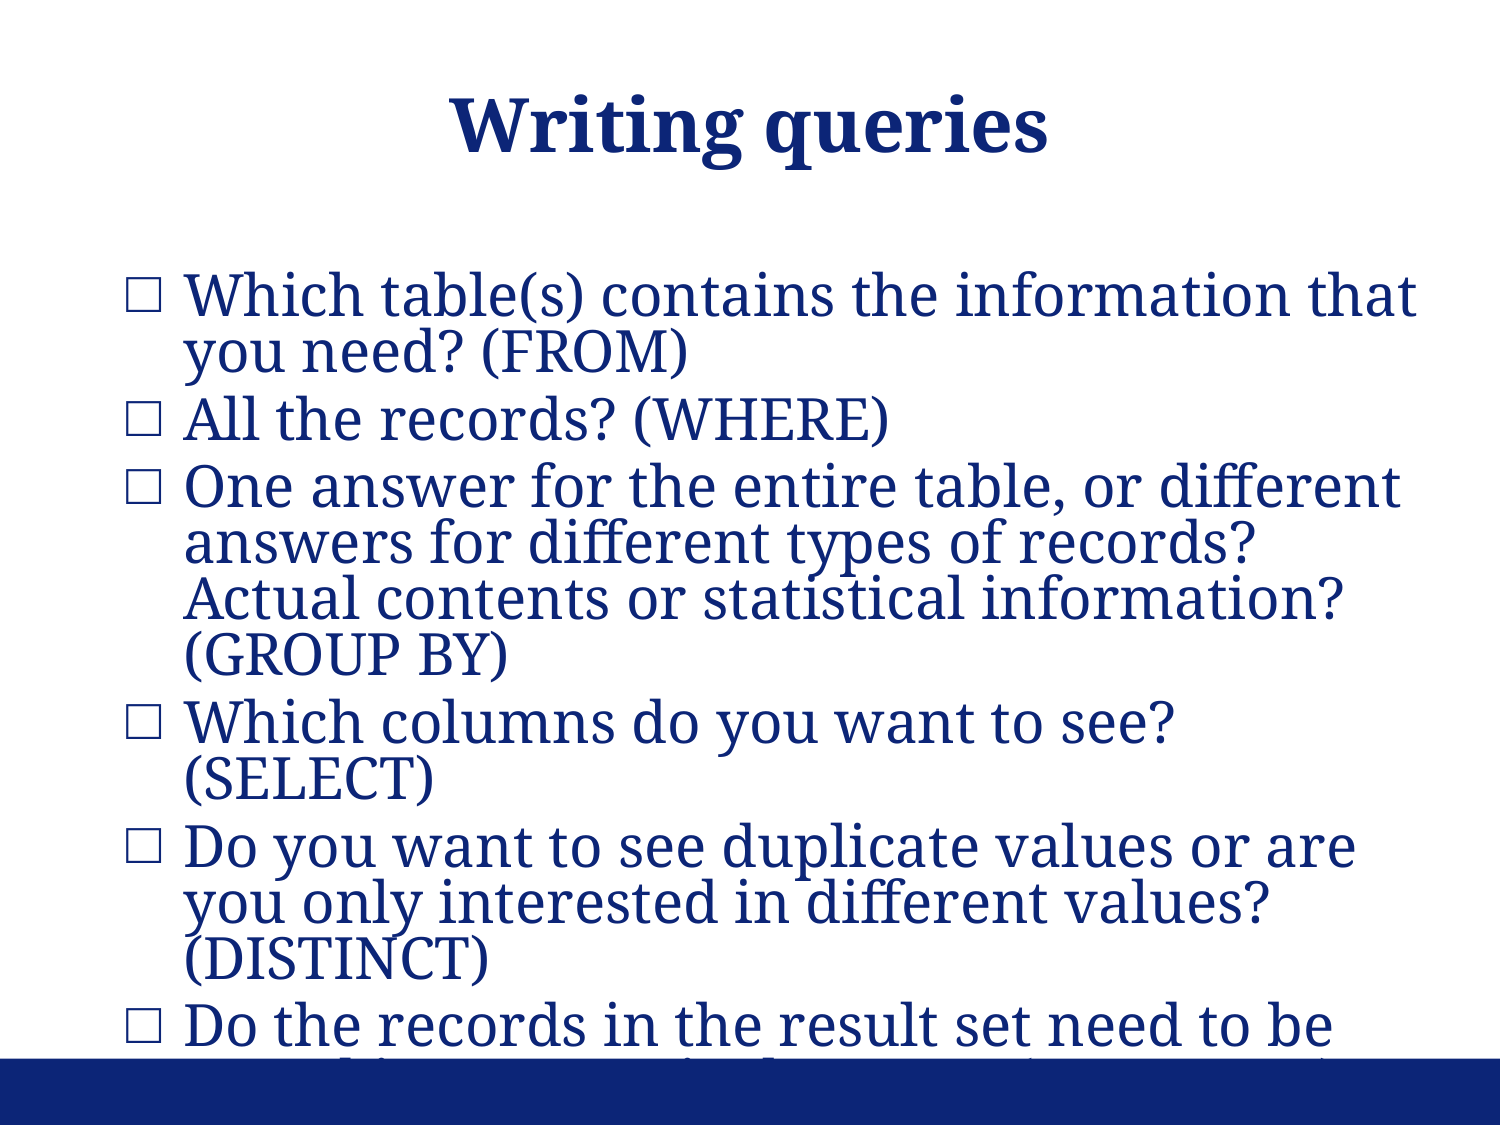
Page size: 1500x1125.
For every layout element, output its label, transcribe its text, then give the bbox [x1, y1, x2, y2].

text_box Which table(s) contains the information that you need? (FROM) All the records? (WHERE) One answer for the entire table, or different answers for different types of records? Actual contents or statistical information? (GROUP BY) Which columns do you want to see? (SELECT) Do you want to see duplicate values or are you only interested in different values? (DISTINCT) Do the records in the result set need to be sorted in any particular way? (ORDER BY) [112, 177, 1441, 931]
text_box Writing queries [0, 78, 1500, 177]
